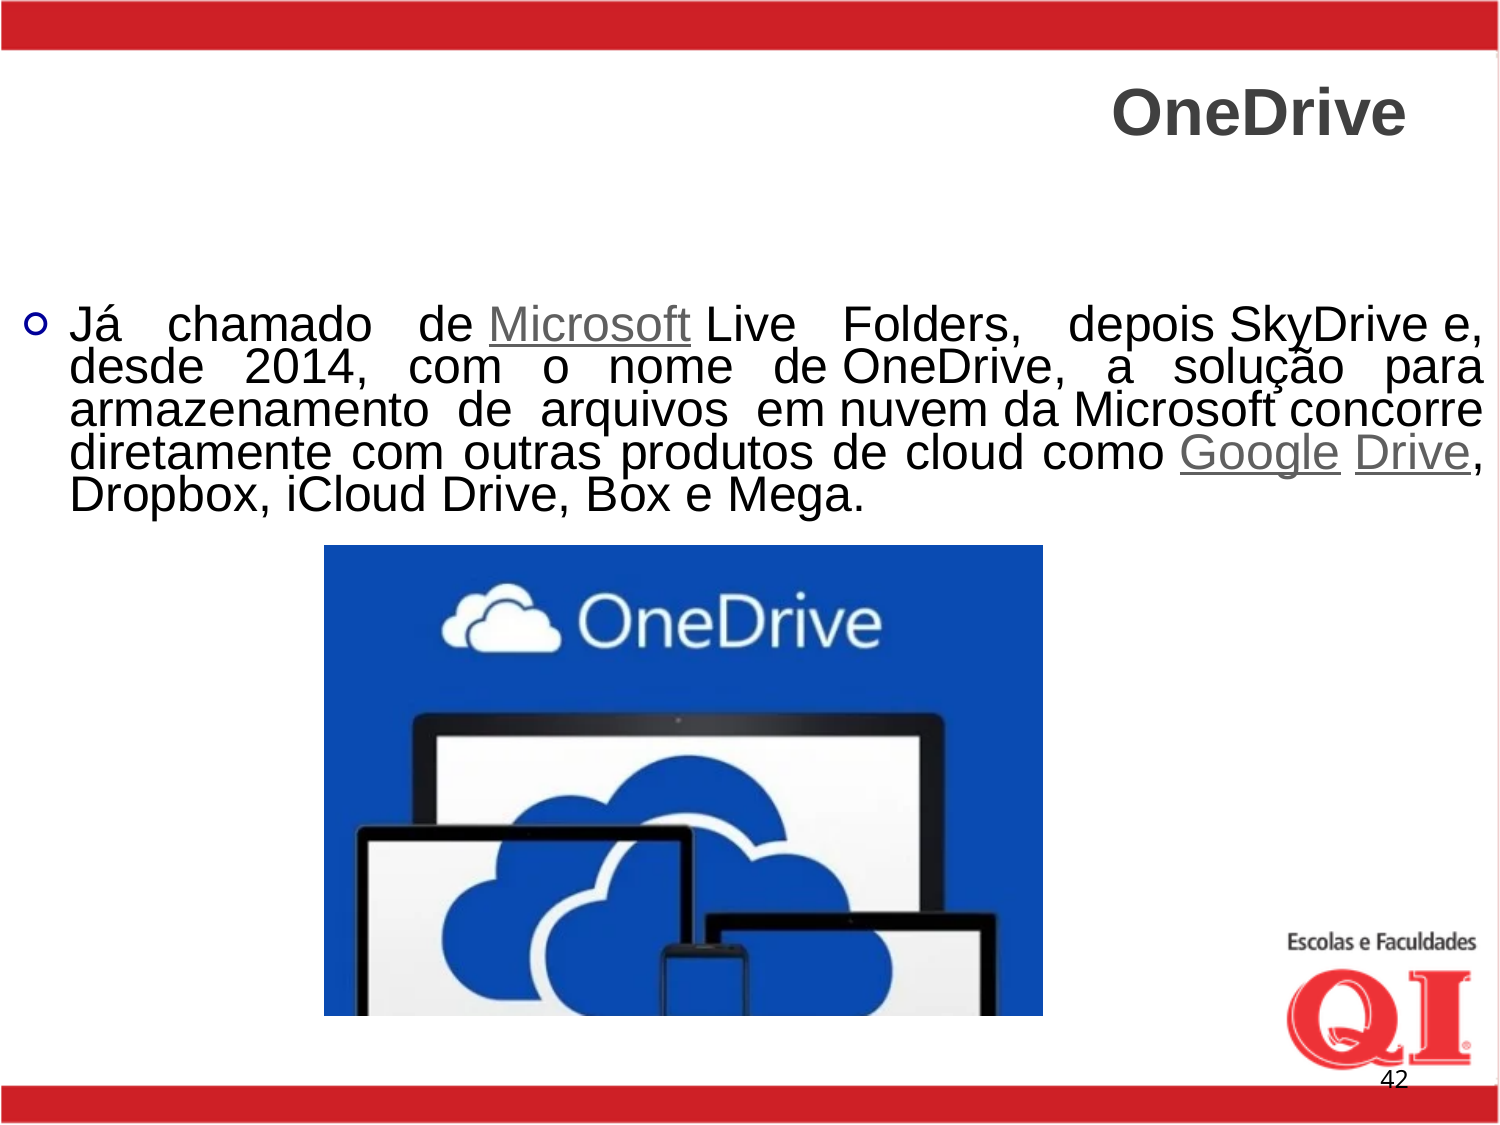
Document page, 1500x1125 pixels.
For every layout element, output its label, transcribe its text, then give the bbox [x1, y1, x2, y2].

picture [0, 0, 1500, 299]
title OneDrive [224, 48, 1424, 236]
picture [0, 545, 1500, 1125]
list Já chamado de Microsoft Live Folders, depois SkyDrive e, desde 2014, com o nome de OneDrive, a solução para armazenamento de arquivos em nuvem da Microsoft concorre diretamente com outras produtos de cloud como Google Drive, Dropbox, iCloud Drive, Box e Mega. [0, 299, 1500, 1014]
slide_number ‹#› [1074, 1030, 1424, 1106]
